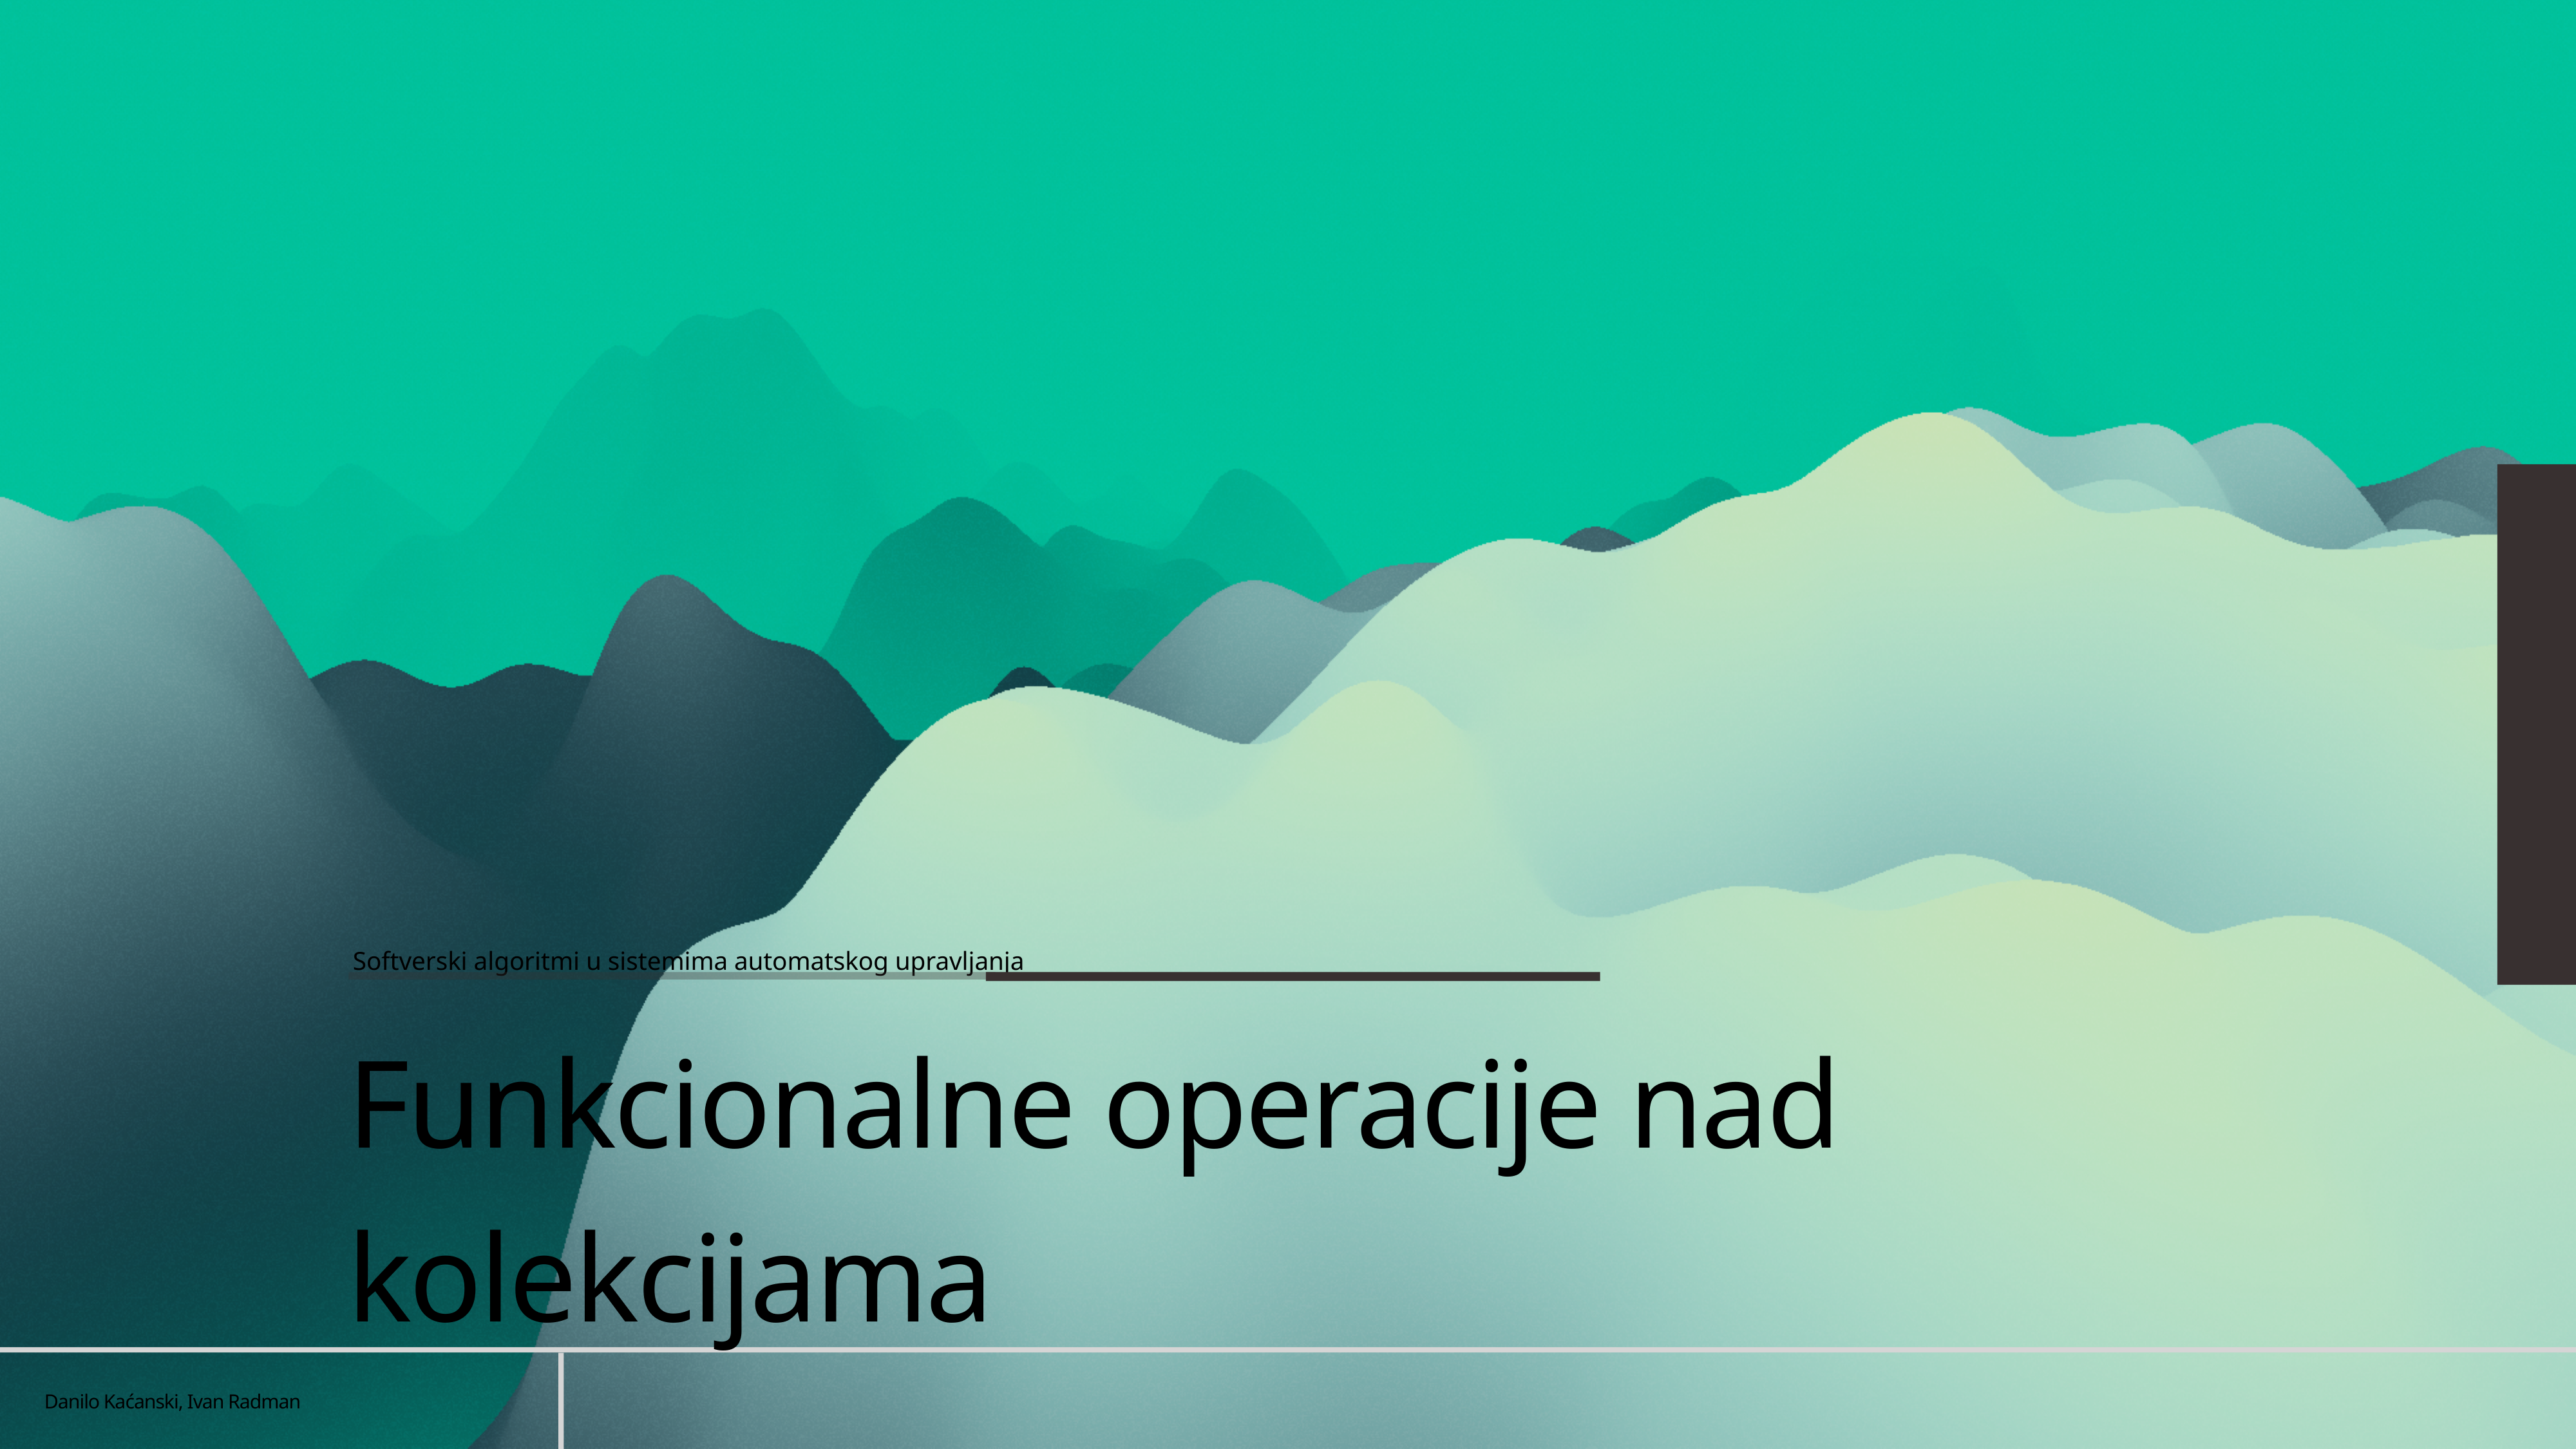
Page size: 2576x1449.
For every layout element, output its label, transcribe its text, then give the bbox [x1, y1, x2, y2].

picture [0, 1353, 558, 1449]
picture [0, 0, 2576, 1347]
title Funkcionalne operacije nad kolekcijama [347, 998, 1987, 1346]
picture [564, 1353, 2576, 1449]
